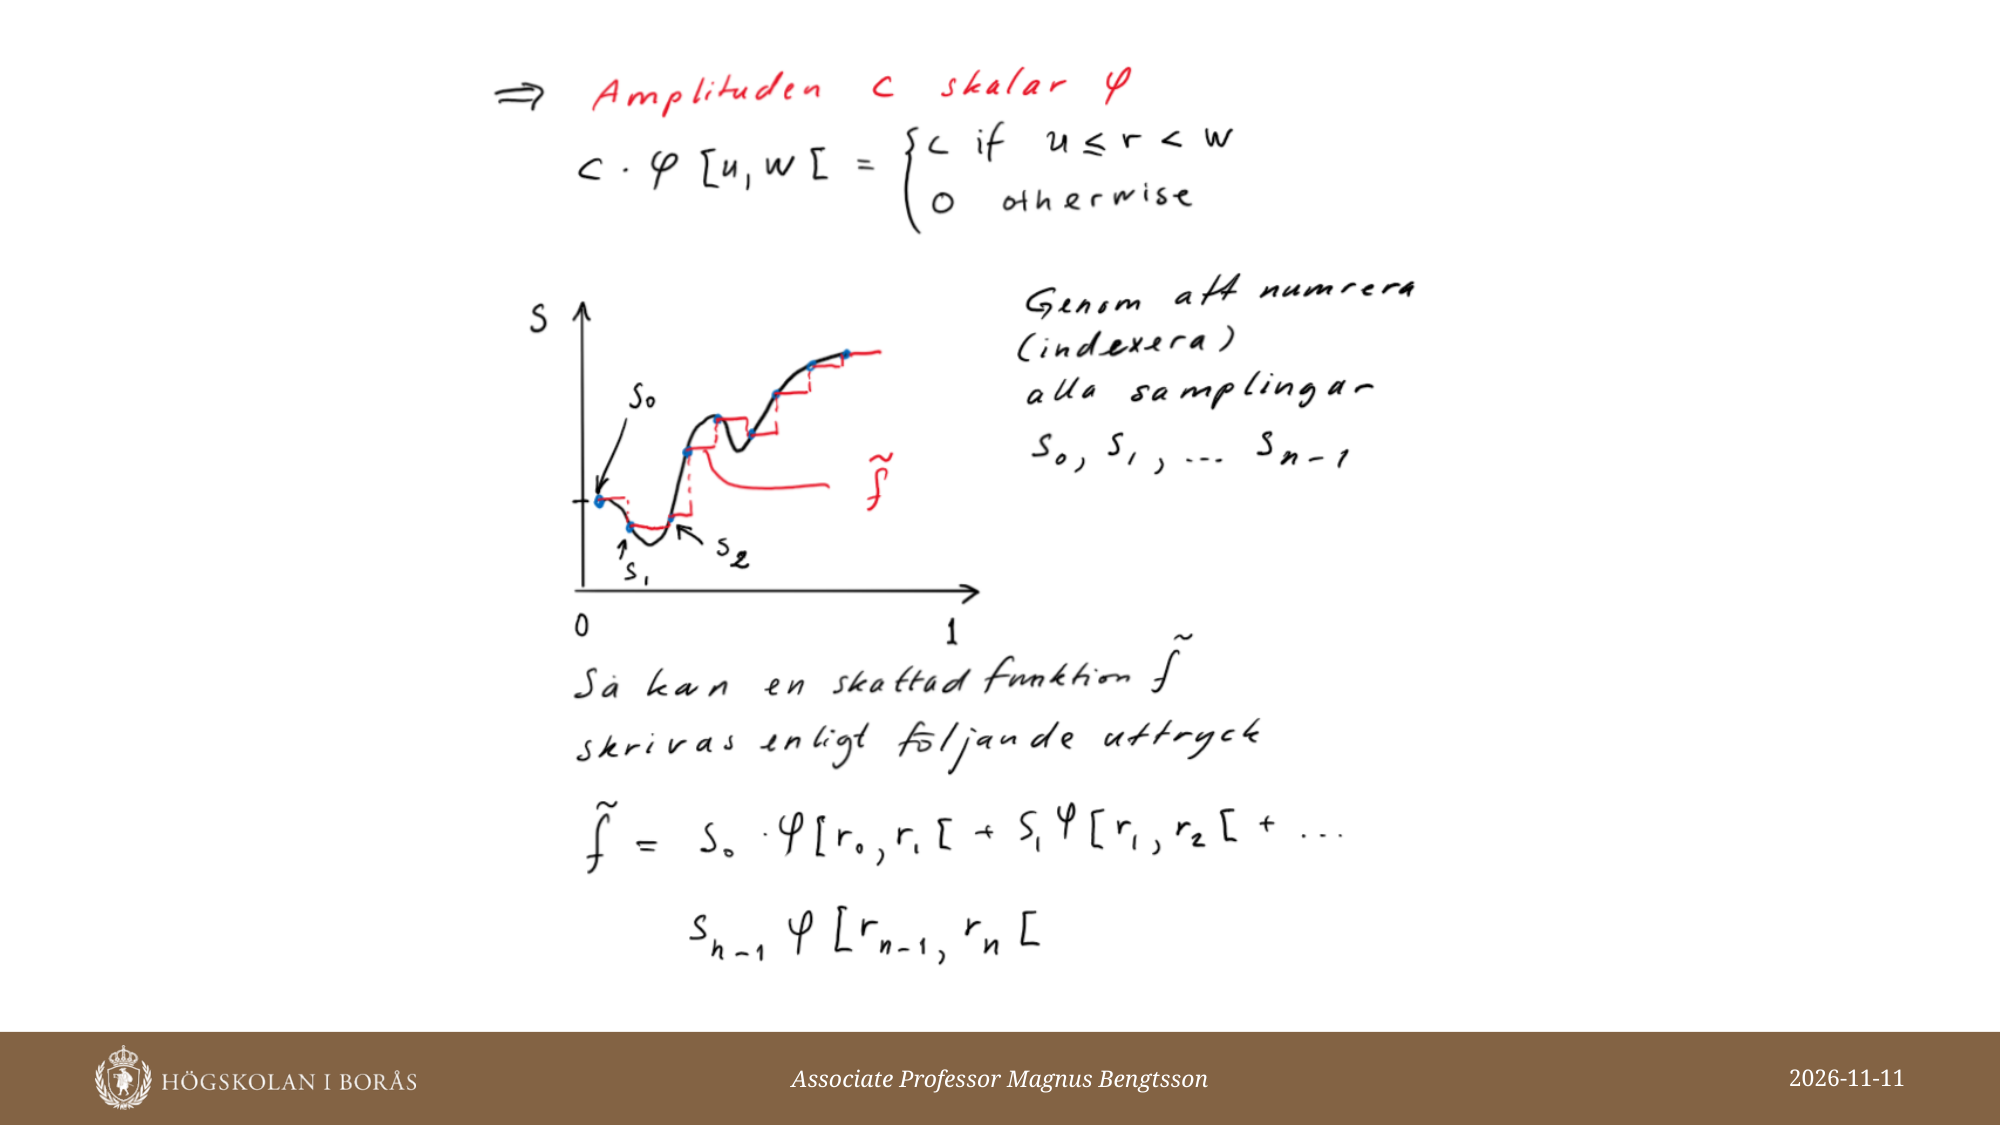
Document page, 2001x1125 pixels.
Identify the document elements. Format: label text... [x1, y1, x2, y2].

footer Associate Professor Magnus Bengtsson [471, 1059, 1529, 1098]
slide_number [1726, 1061, 1906, 1098]
picture [95, 1045, 416, 1110]
picture [387, 27, 1554, 988]
